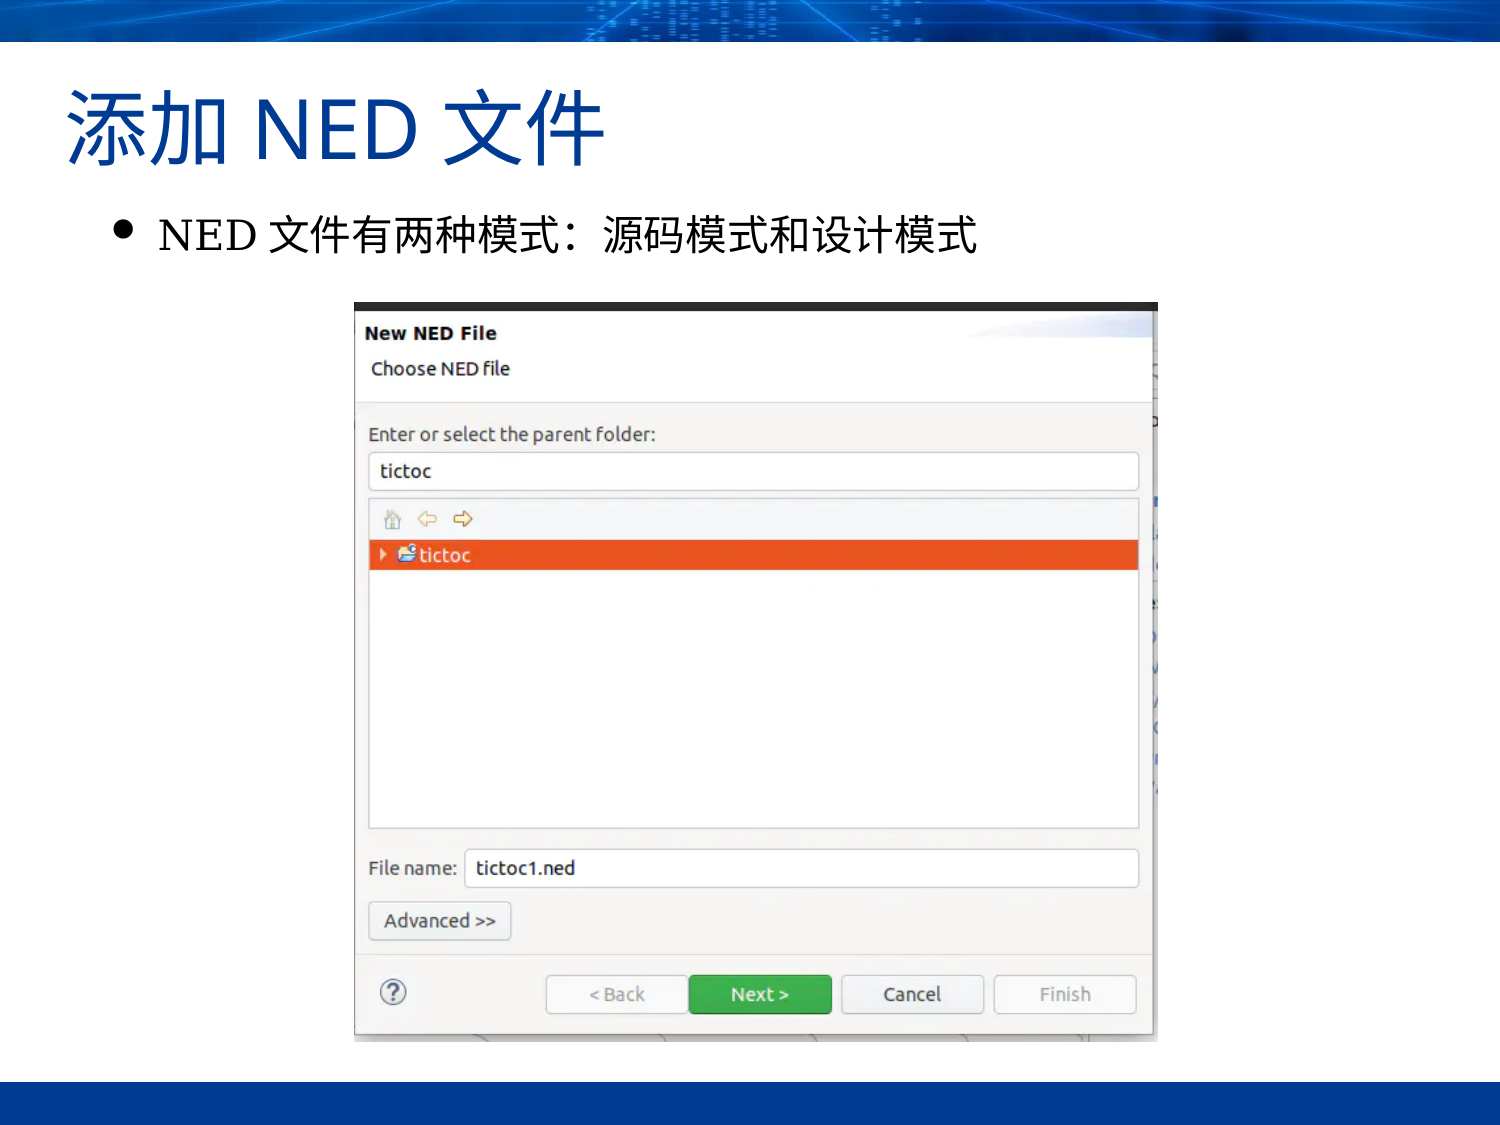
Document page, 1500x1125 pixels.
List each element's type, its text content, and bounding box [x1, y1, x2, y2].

picture [353, 302, 1158, 1043]
text_box 添加NED文件 [64, 78, 1447, 177]
picture [0, 0, 1500, 42]
text_box NED文件有两种模式：源码模式和设计模式 [96, 201, 1372, 267]
text_box [0, 1080, 1500, 1125]
